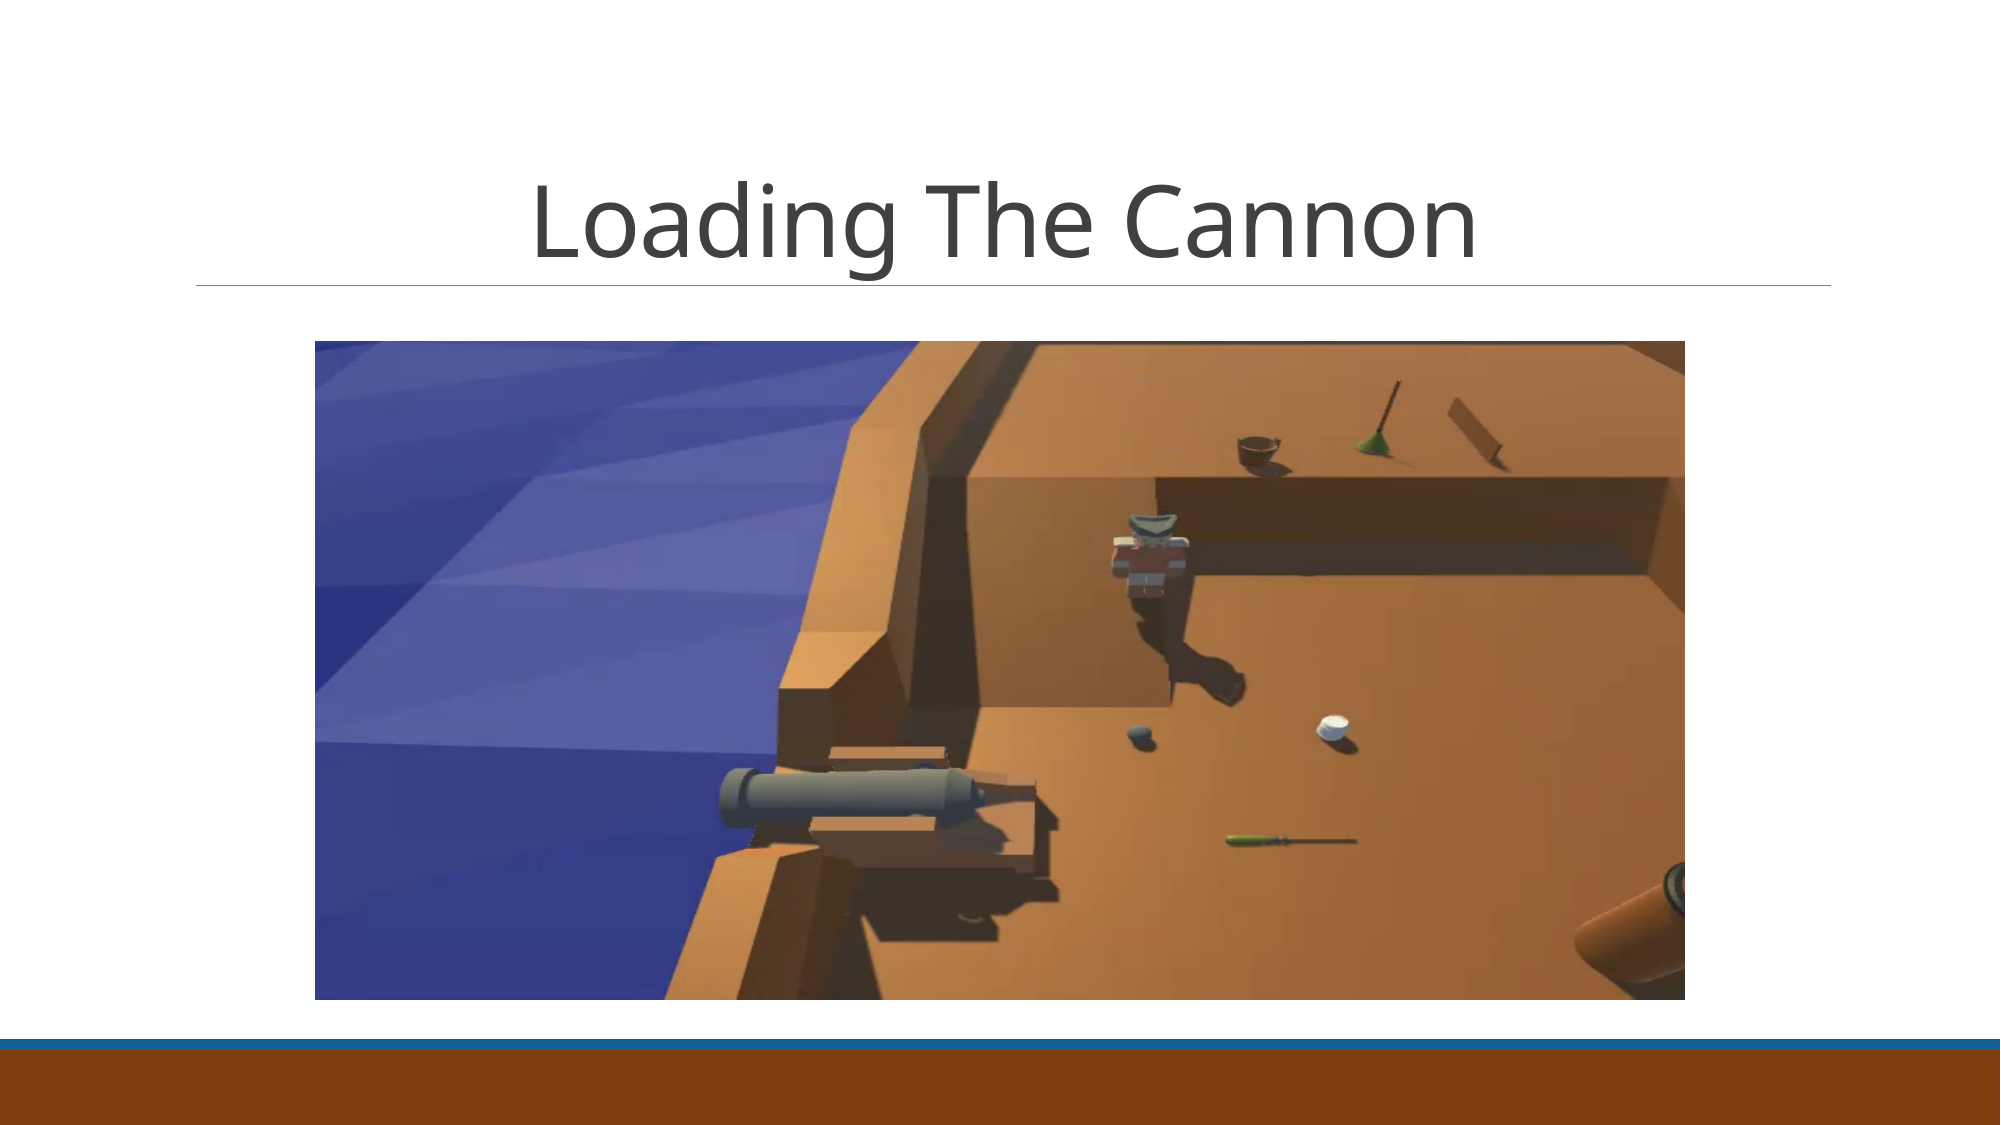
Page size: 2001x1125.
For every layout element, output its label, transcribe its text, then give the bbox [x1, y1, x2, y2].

title Loading The Cannon [180, 47, 1830, 285]
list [314, 340, 1686, 1002]
